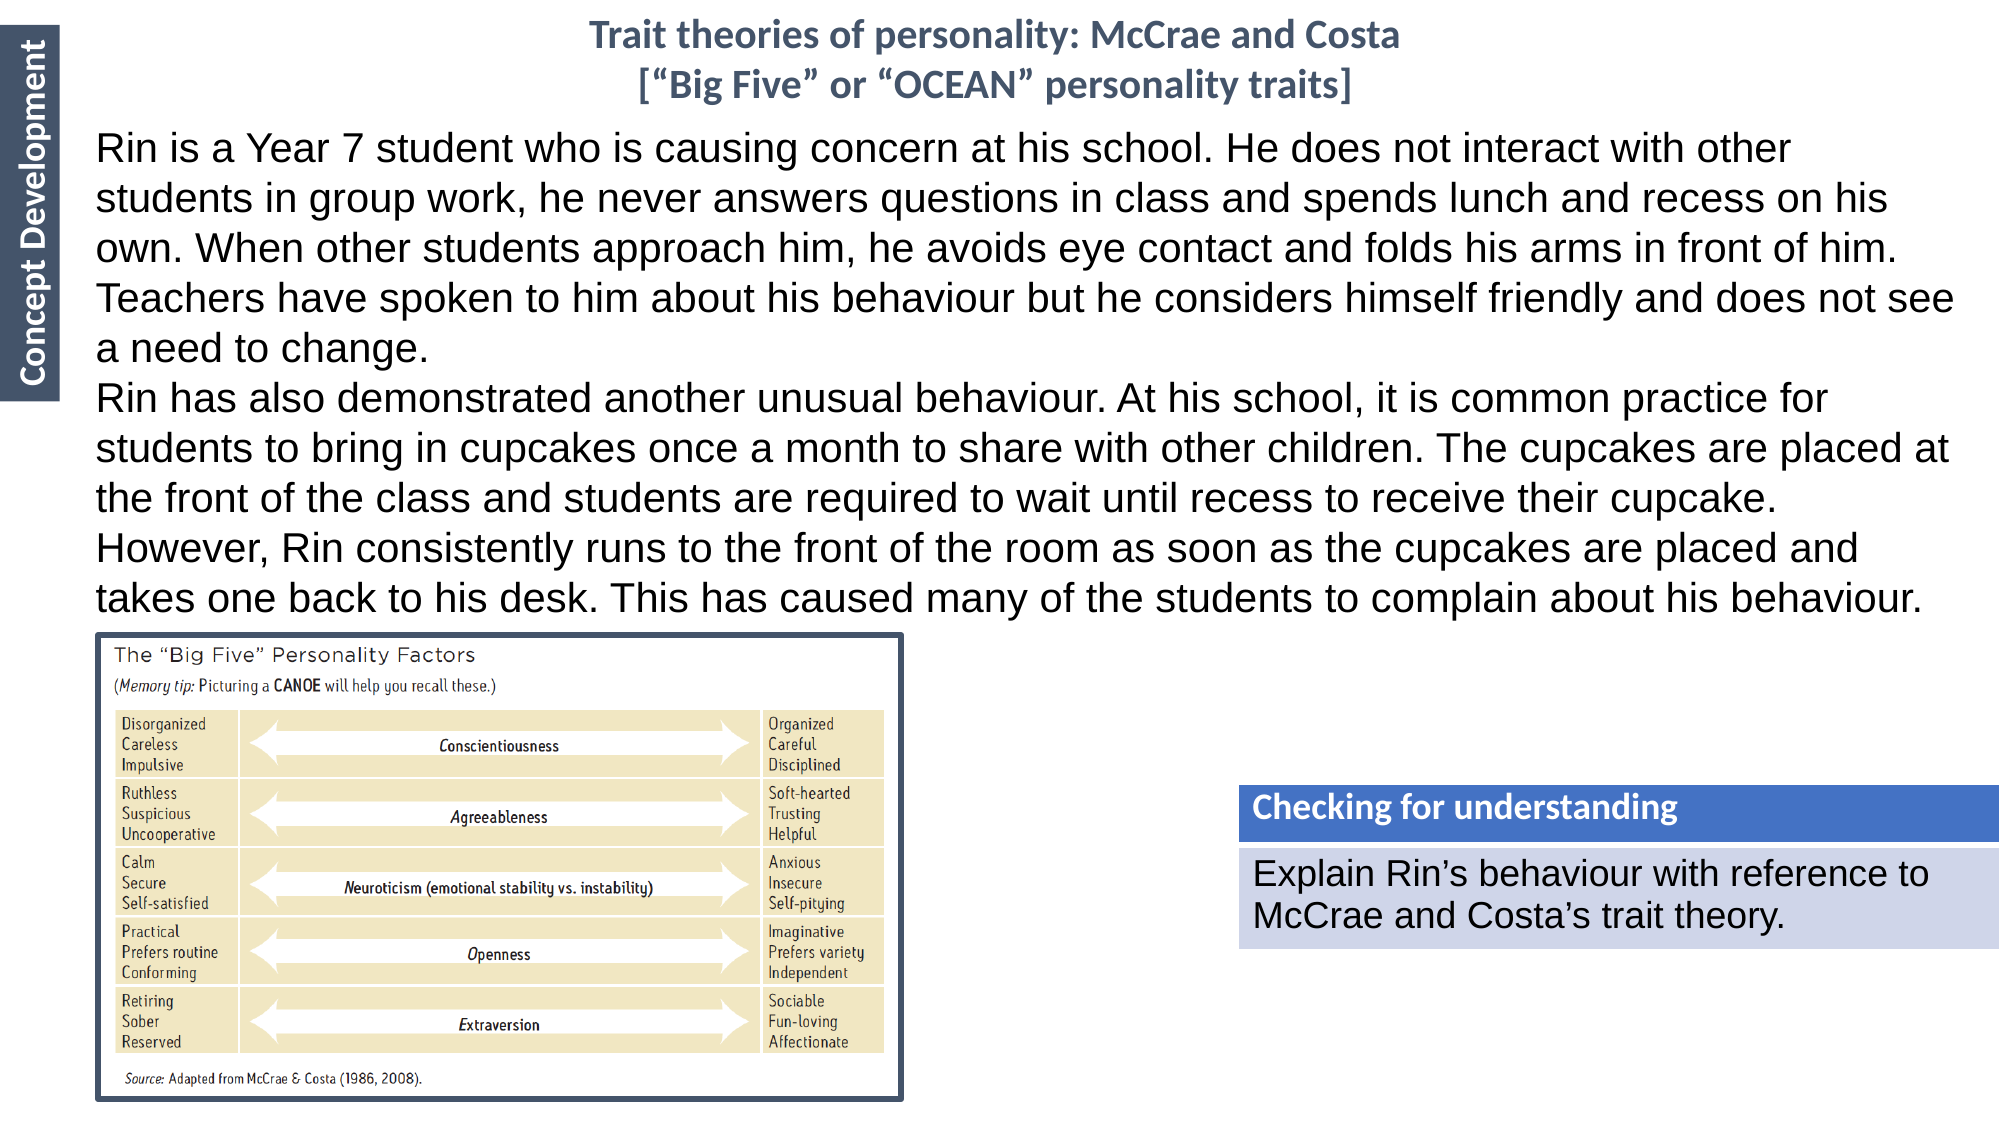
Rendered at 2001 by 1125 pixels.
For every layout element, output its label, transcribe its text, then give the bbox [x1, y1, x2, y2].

table_cell Explain Rin’s behaviour with reference to McCrae and Costa’s trait theory. [1239, 848, 1999, 949]
picture [101, 638, 898, 1096]
text_box Concept Development [0, 24, 60, 402]
table_header Checking for understanding [1239, 785, 1999, 842]
text_box Rin is a Year 7 student who is causing concern at his school. He does not interact with other students in group work, he never answers questions in class and spends lunch and recess on his own. When other students approach him, he avoids eye contact and folds his arms in front of him. Teachers have spoken to him about his behaviour but he considers himself friendly and does not see a need to change. Rin has also demonstrated another unusual behaviour. At his school, it is common practice for students to bring in cupcakes once a month to share with other children. The cupcakes are placed at the front of the class and students are required to wait until recess to receive their cupcake. However, Rin consistently runs to the front of the room as soon as the cupcakes are placed and takes one back to his desk. This has caused many of the students to complain about his behaviour. [80, 113, 1974, 628]
text_box Trait theories of personality: McCrae and Costa [“Big Five” or “OCEAN” personality traits] [270, 0, 1730, 113]
